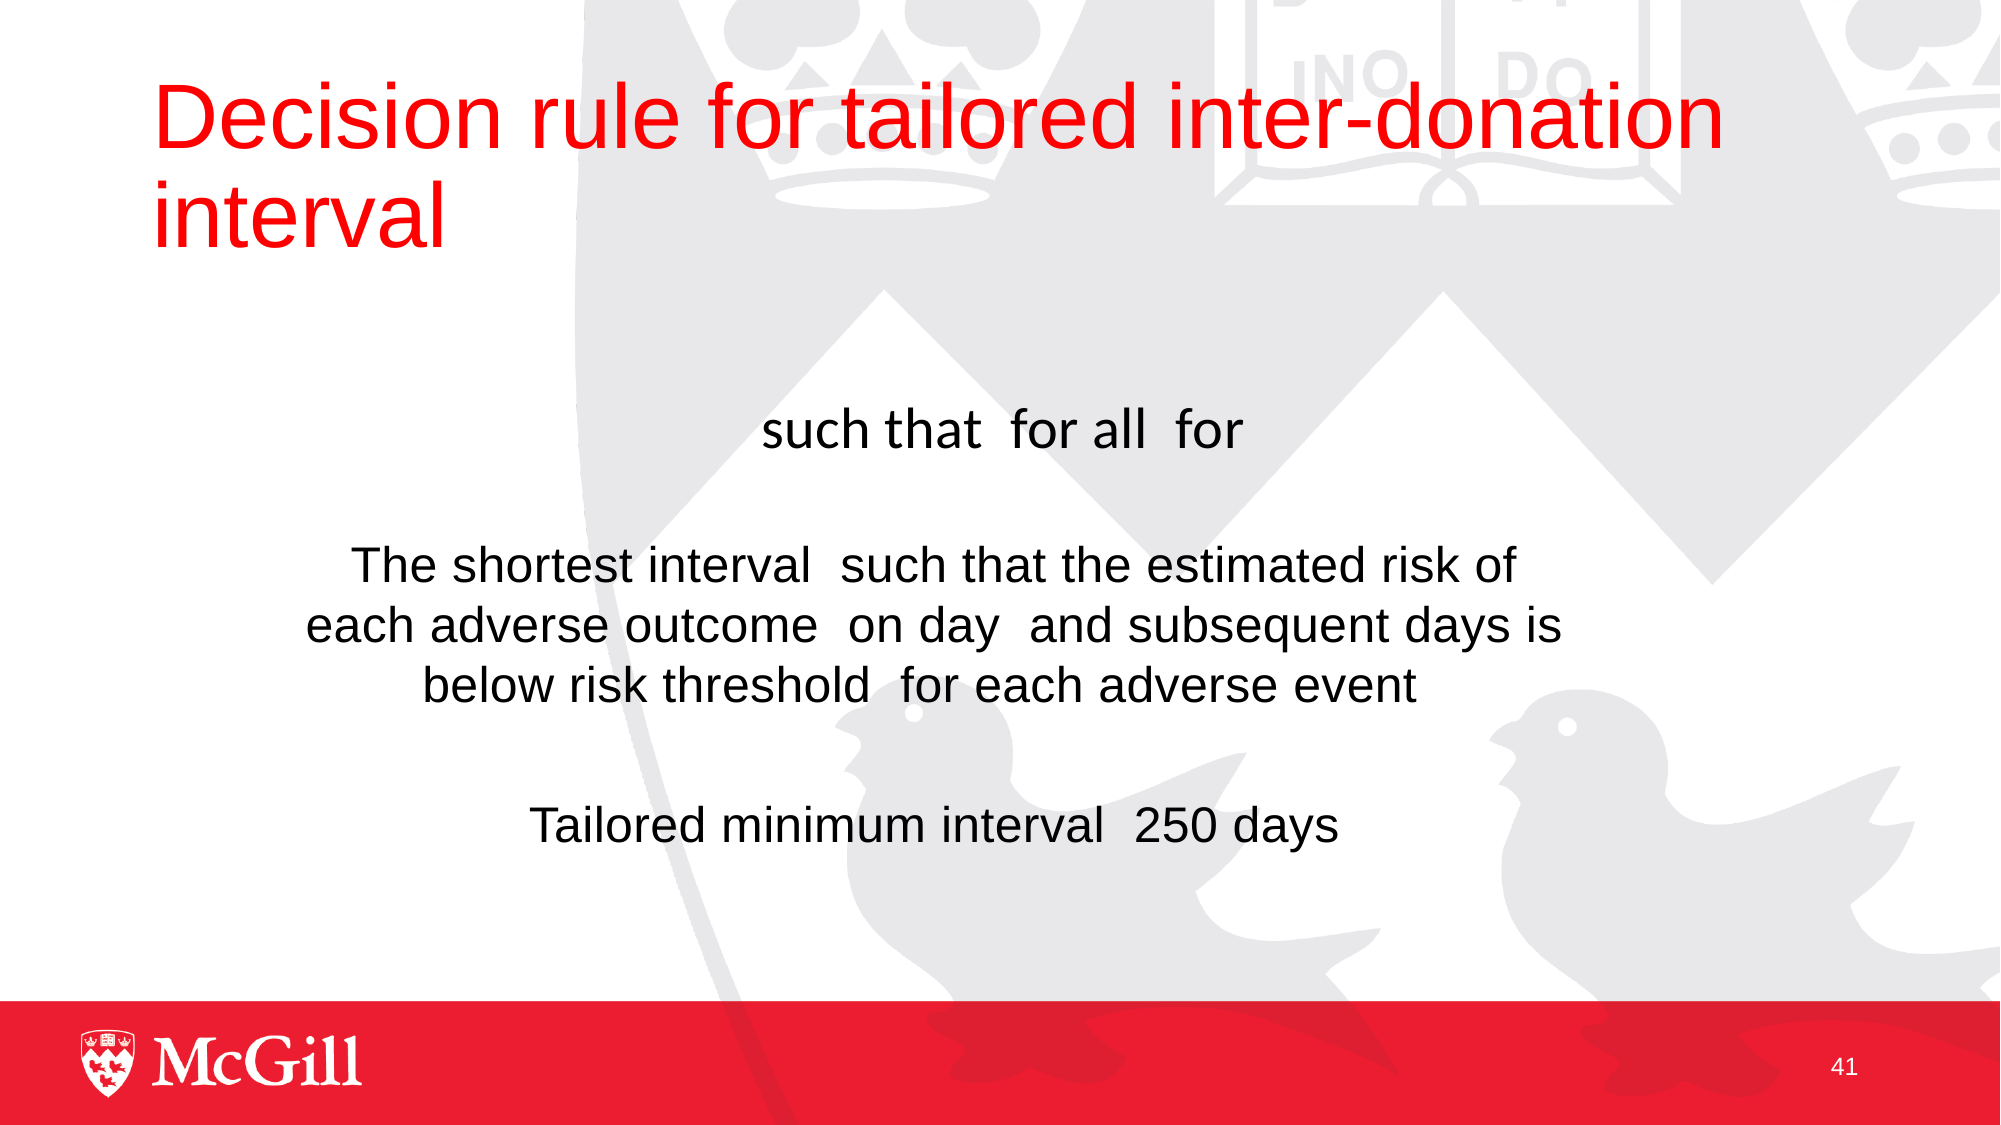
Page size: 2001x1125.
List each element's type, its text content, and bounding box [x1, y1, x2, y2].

picture [0, 0, 2000, 1125]
slide_number 41 [1766, 1035, 1874, 1096]
title Decision rule for tailored inter-donation interval [137, 59, 1863, 278]
